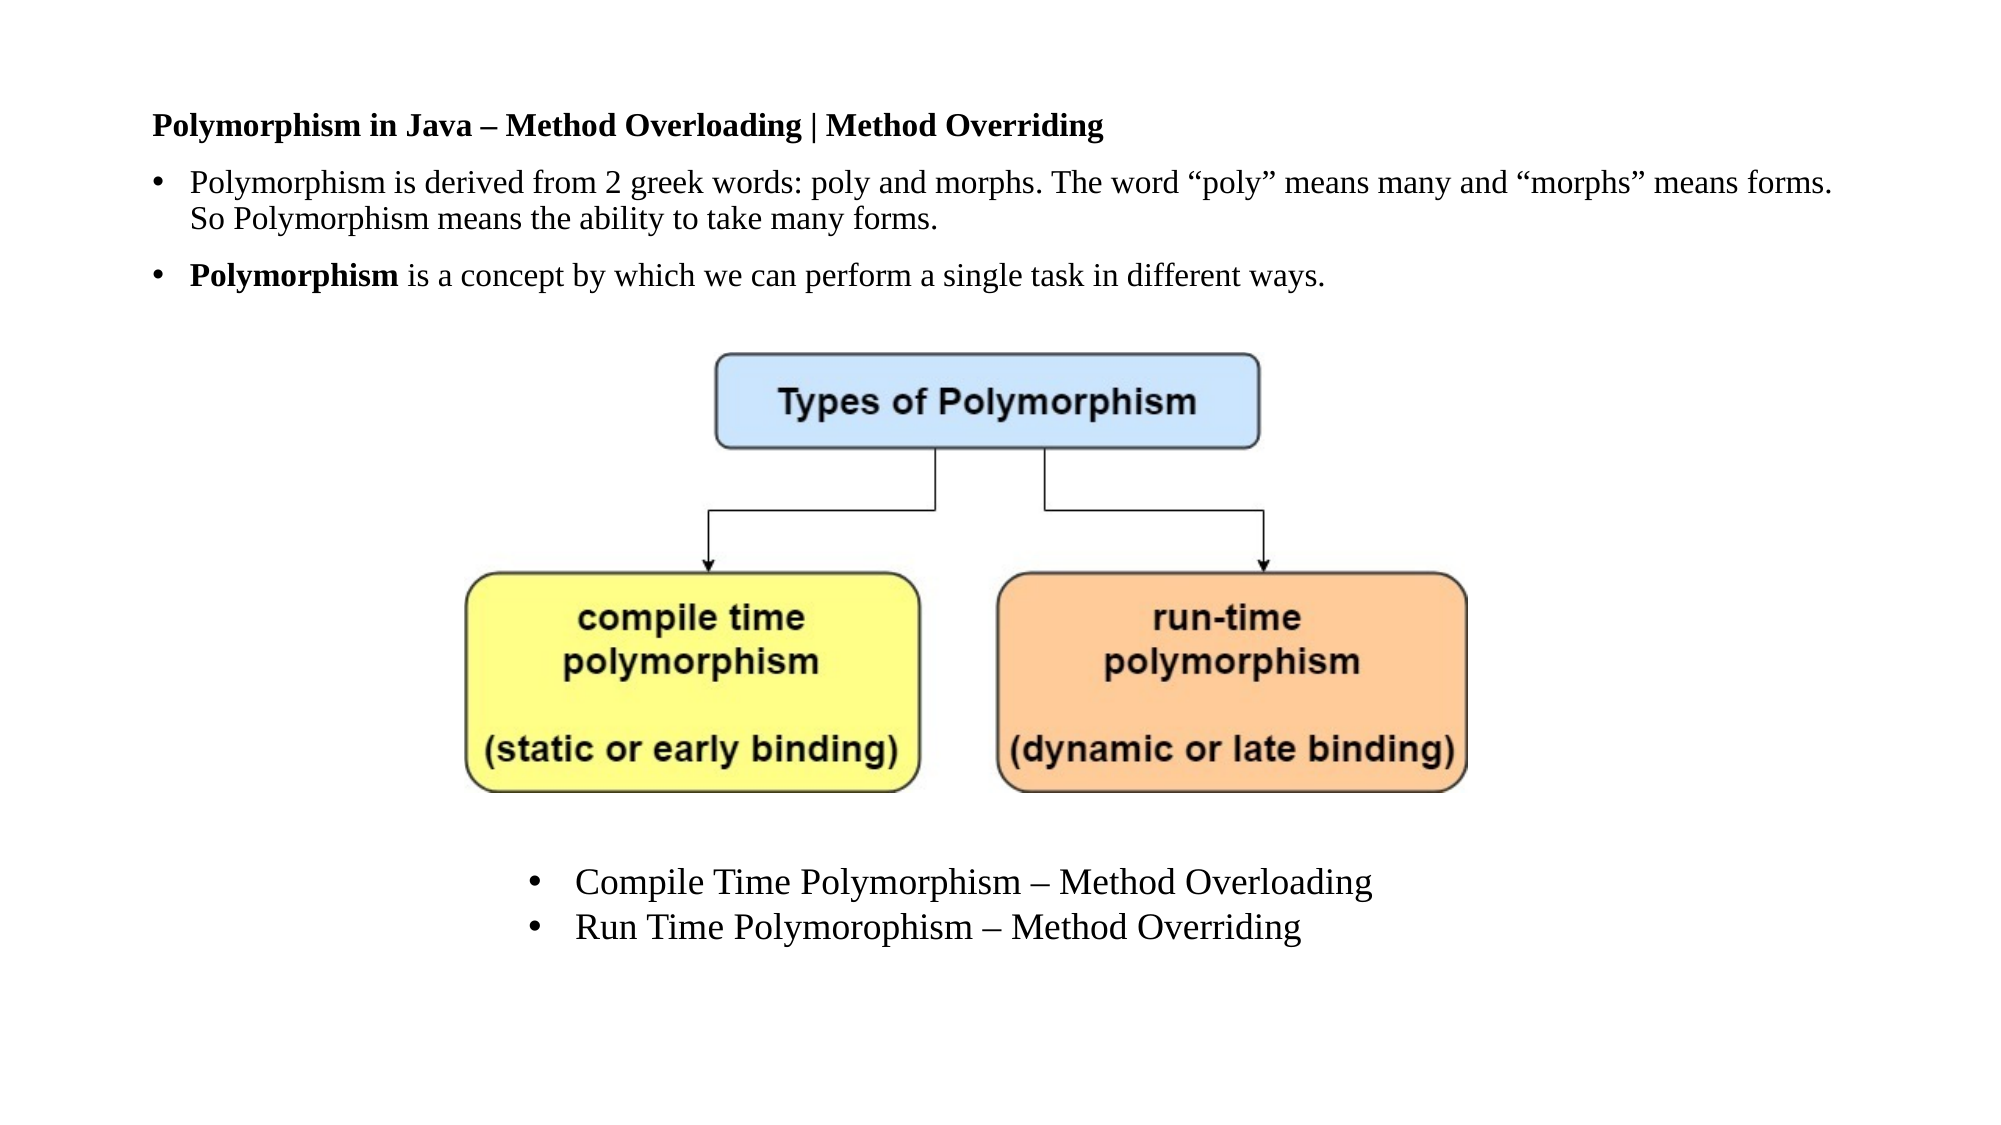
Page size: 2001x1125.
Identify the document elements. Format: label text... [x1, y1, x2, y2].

list Polymorphism in Java – Method Overloading | Method Overriding Polymorphism is derived from 2 greek words: poly and morphs. The word “poly” means many and “morphs” means forms. So Polymorphism means the ability to take many forms. Polymorphism is a concept by which we can perform a single task in different ways. [137, 100, 1863, 1014]
text_box Compile Time Polymorphism – Method Overloading Run Time Polymorophism – Method Overriding [513, 850, 1418, 955]
picture [464, 352, 1468, 794]
